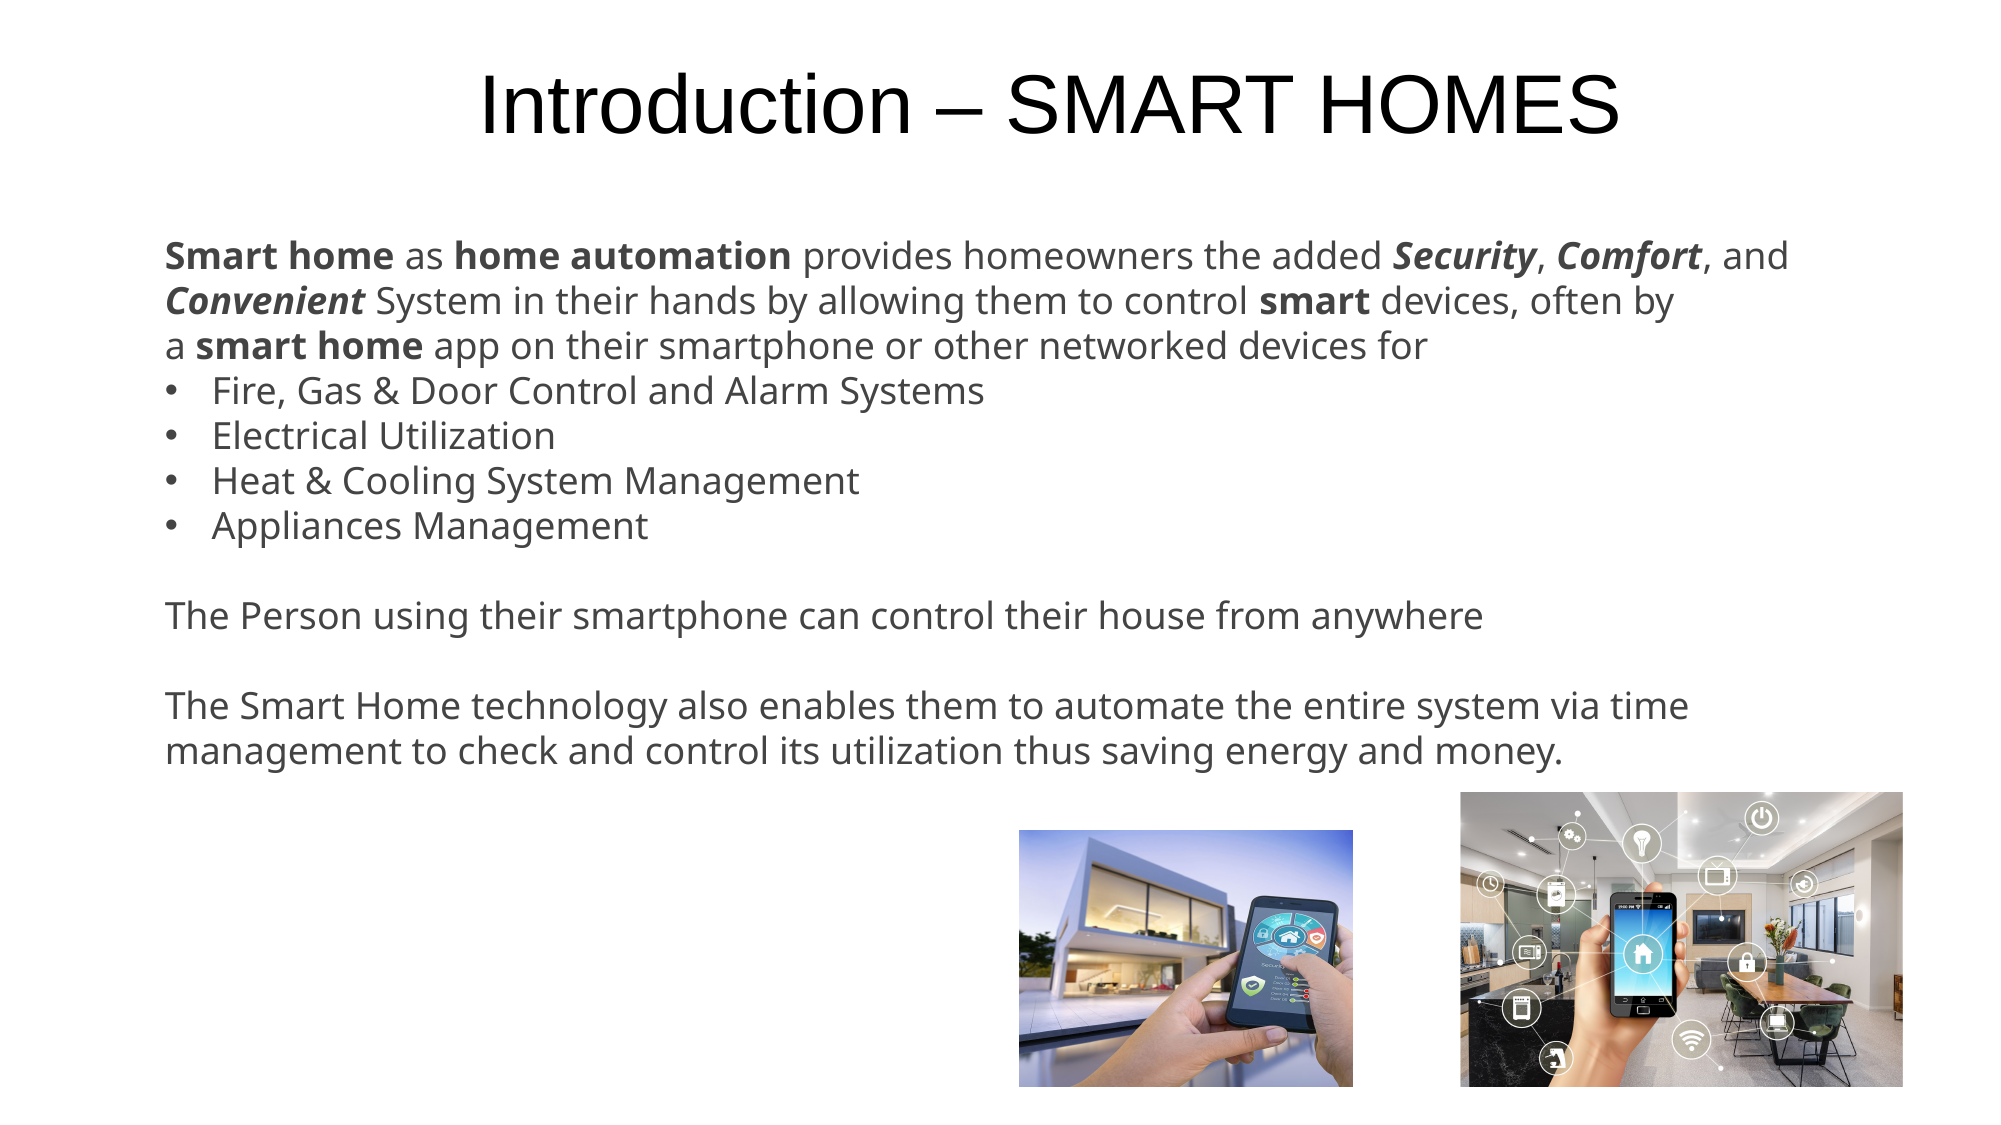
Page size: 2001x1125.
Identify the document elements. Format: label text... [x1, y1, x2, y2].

picture [1019, 830, 1353, 1087]
text_box Smart home as home automation provides homeowners the added Security, Comfort, and Convenient System in their hands by allowing them to control smart devices, often by a smart home app on their smartphone or other networked devices for Fire, Gas & Door Control and Alarm Systems Electrical Utilization Heat & Cooling System Management Appliances Management The Person using their smartphone can control their house from anywhere The Smart Home technology also enables them to automate the entire system via time management to check and control its utilization thus saving energy and money. [150, 224, 1856, 780]
list Introduction – SMART HOMES [101, 54, 2000, 174]
picture [1460, 792, 1903, 1087]
